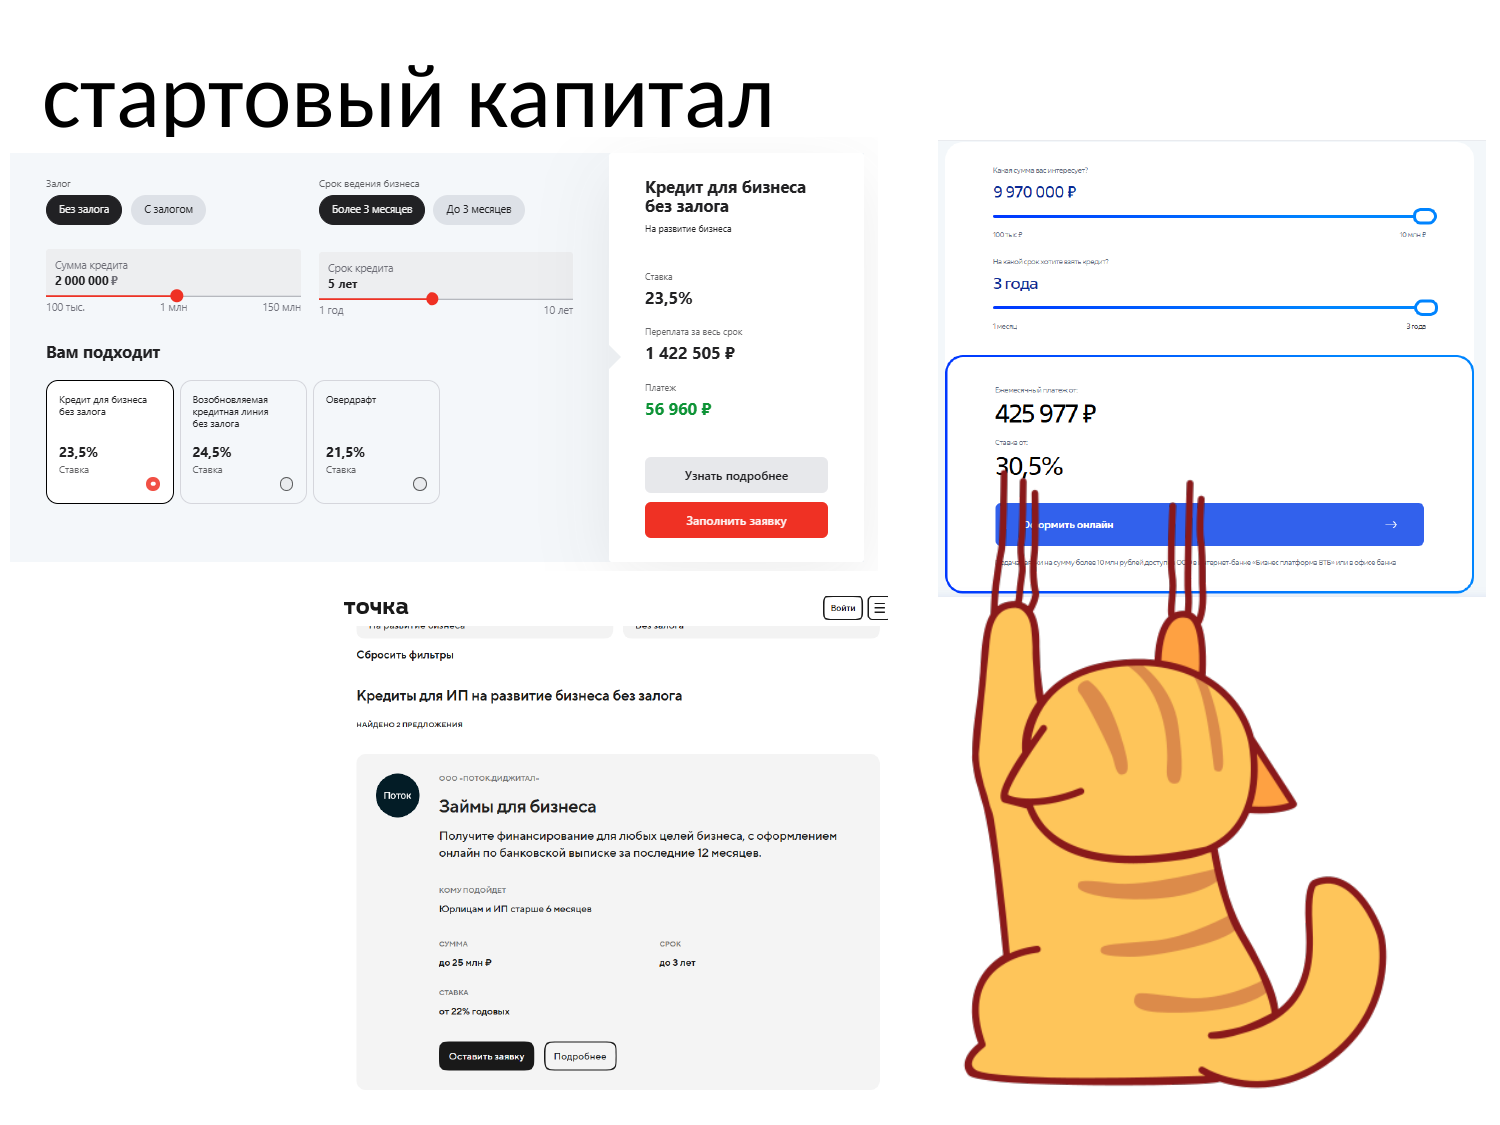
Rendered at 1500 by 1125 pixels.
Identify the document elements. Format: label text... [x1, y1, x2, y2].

picture [336, 136, 1487, 1091]
title стартовый капитал [0, 0, 1085, 185]
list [0, 136, 878, 572]
